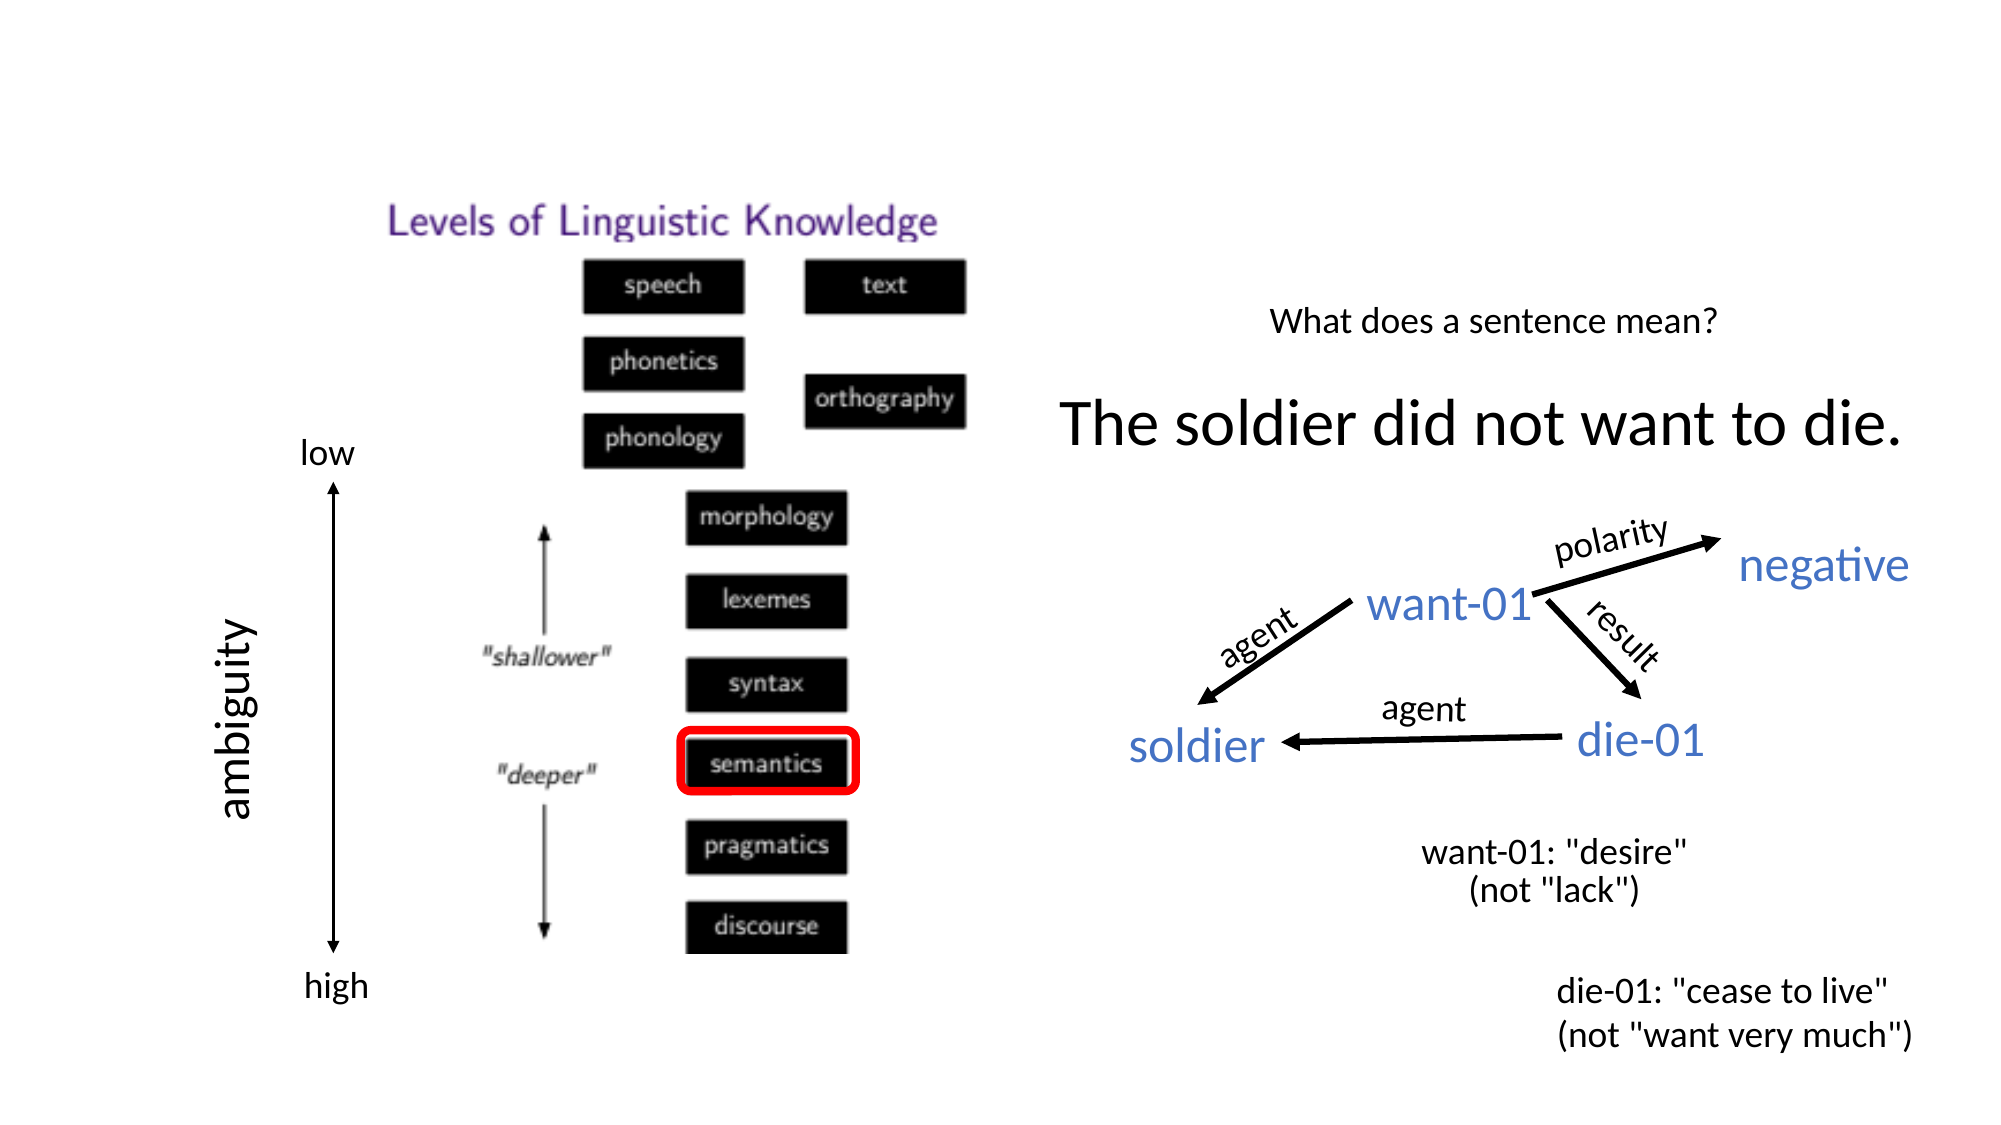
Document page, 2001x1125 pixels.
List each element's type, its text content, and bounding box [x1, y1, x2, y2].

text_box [1197, 600, 1351, 705]
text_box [1532, 506, 1722, 595]
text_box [1404, 819, 1705, 918]
text_box What does a sentence mean? [1254, 289, 1735, 349]
text_box want-01 [1351, 562, 1548, 638]
text_box die-01 [1562, 699, 1721, 774]
picture [361, 171, 1001, 954]
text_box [192, 420, 386, 1014]
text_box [1539, 958, 1932, 1064]
text_box negative [1723, 523, 1926, 599]
text_box The soldier did not want to die. [1044, 371, 1919, 467]
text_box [1548, 595, 1658, 700]
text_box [1281, 676, 1562, 743]
text_box soldier [1113, 704, 1281, 780]
